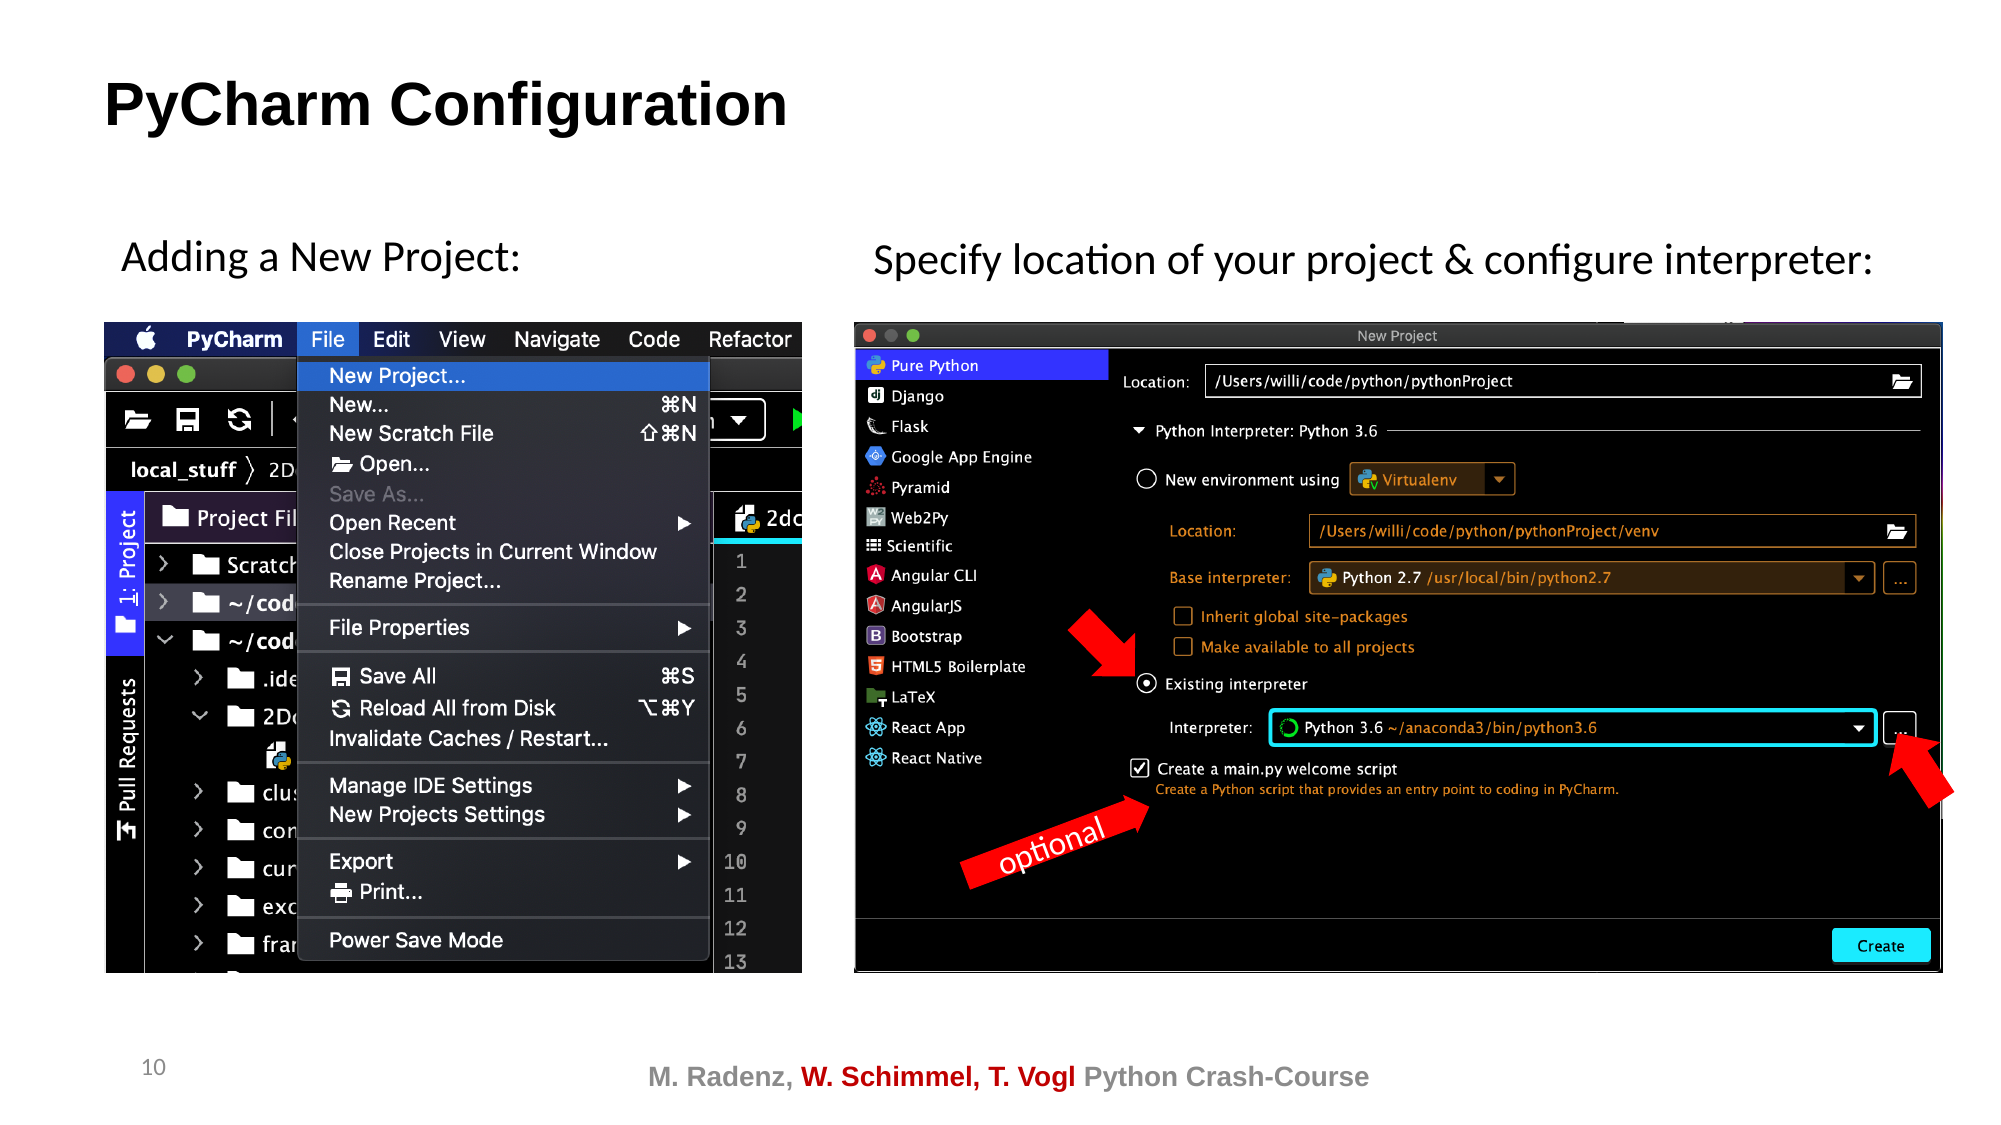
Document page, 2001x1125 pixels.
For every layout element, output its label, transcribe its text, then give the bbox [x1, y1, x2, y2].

text_box Adding a New Project: [106, 219, 538, 288]
picture [854, 322, 1943, 974]
footer M. Radenz, W. Schimmel, T. Vogl Python Crash-Course [619, 1045, 1399, 1106]
text_box [1943, 774, 1955, 800]
picture [104, 322, 802, 974]
slide_number 10 [104, 1035, 182, 1096]
text_box Specify location of your project & configure interpreter: [858, 222, 1891, 291]
list PyCharm Configuration [104, 72, 1935, 191]
